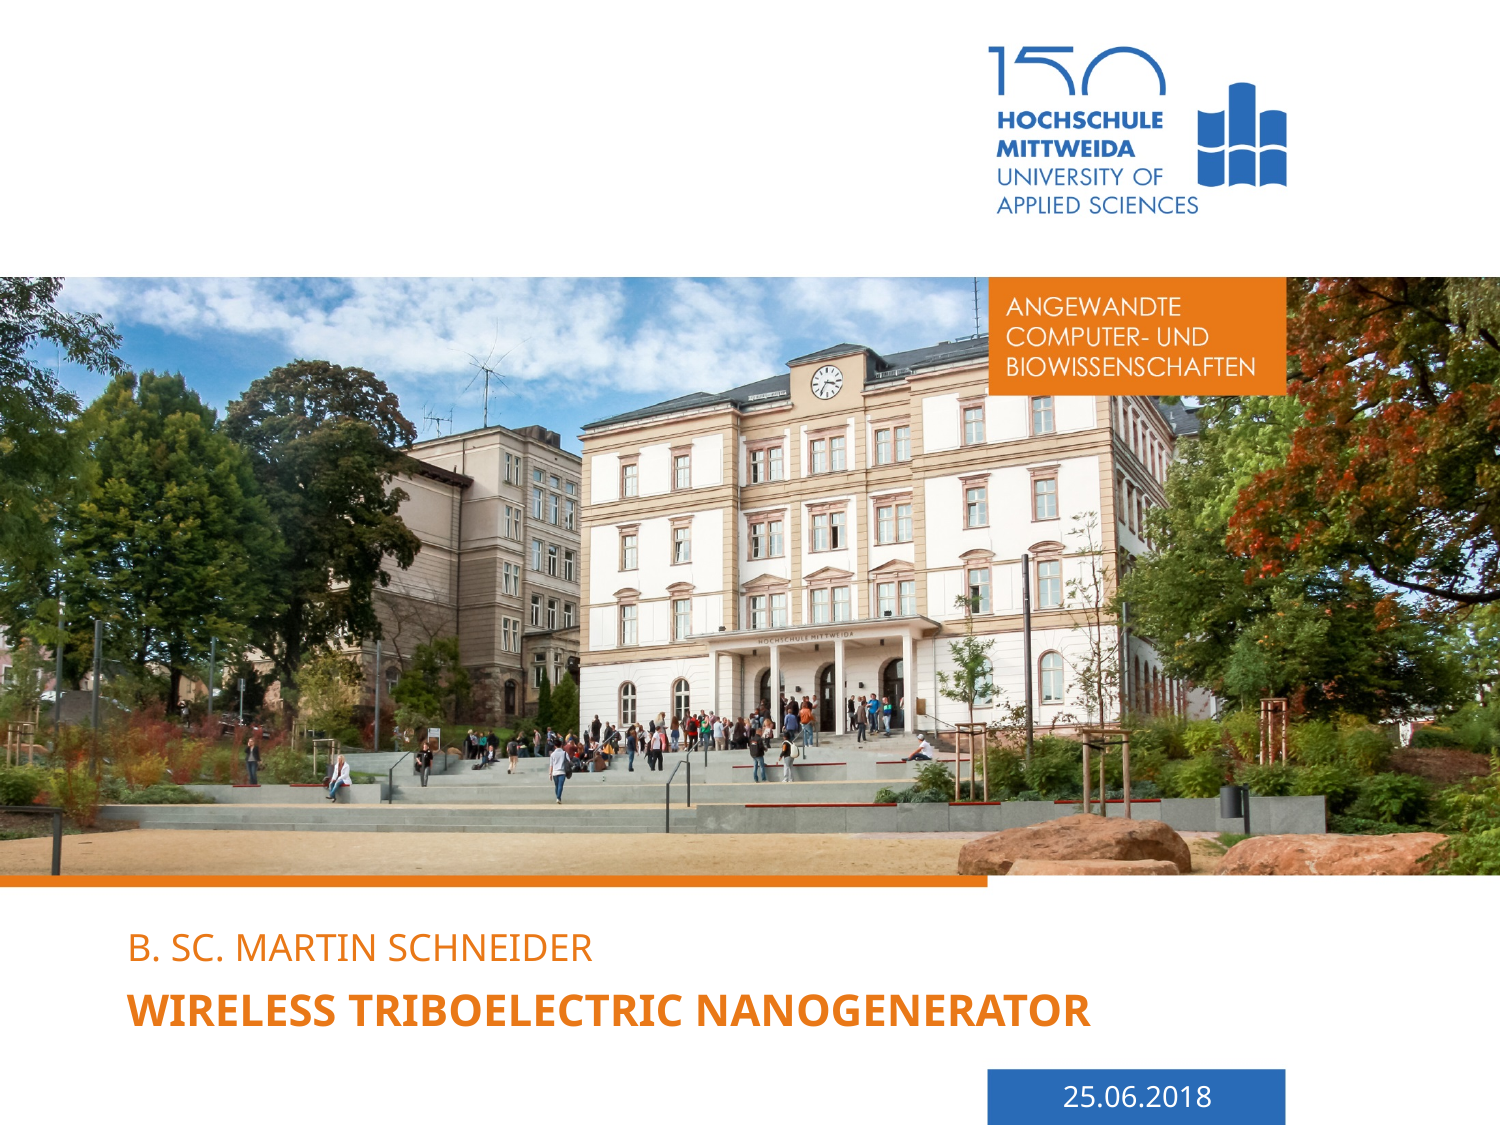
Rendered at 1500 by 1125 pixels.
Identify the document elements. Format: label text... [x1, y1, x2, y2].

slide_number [986, 1070, 1289, 1125]
title Wireless Triboelectric Nanogenerator [112, 976, 1294, 1071]
picture [0, 0, 1500, 1125]
subtitle B. Sc. Martin schneider [112, 916, 1294, 976]
